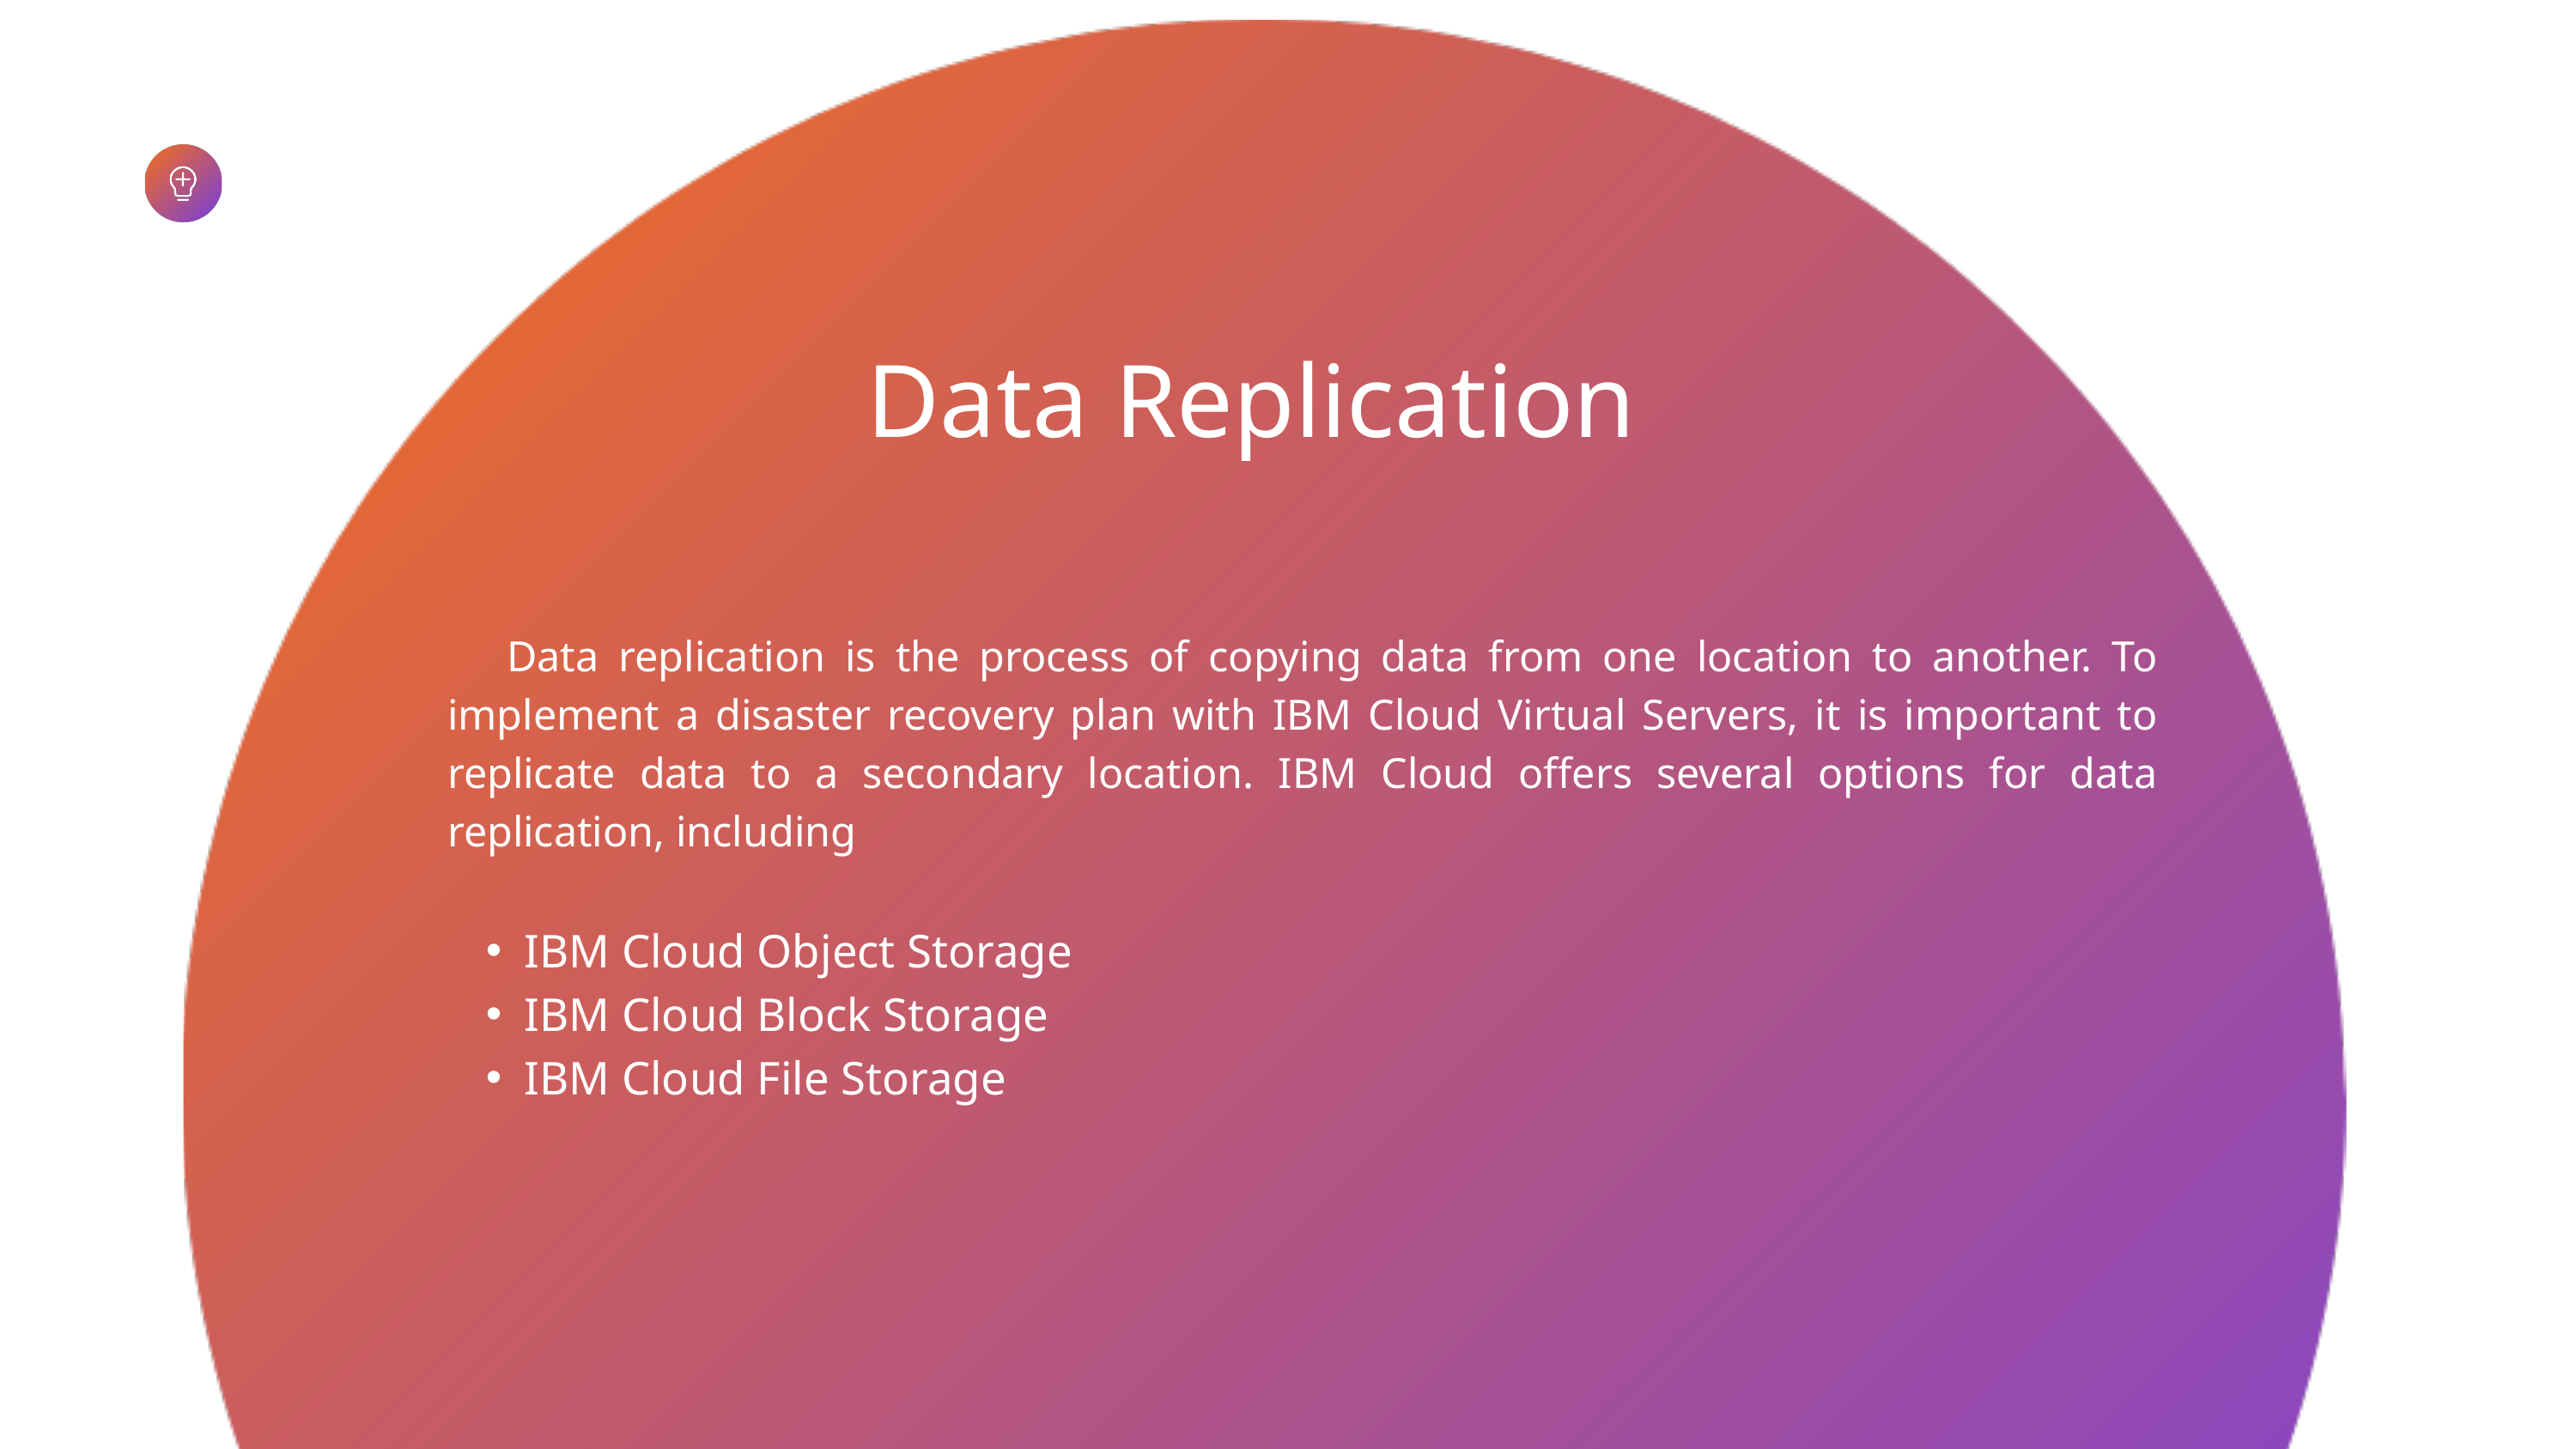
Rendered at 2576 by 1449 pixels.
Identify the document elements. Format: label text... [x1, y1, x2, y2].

text_box [144, 144, 183, 222]
text_box [183, 20, 2347, 1449]
text_box Data Replication [572, 336, 1931, 621]
text_box [169, 166, 183, 201]
text_box Data replication is the process of copying data from one location to another. To implement a disaster recovery plan with IBM Cloud Virtual Servers, it is important to replicate data to a secondary location. IBM Cloud offers several options for data replication, including IBM Cloud Object Storage IBM Cloud Block Storage IBM Cloud File Storage [447, 621, 2159, 1210]
